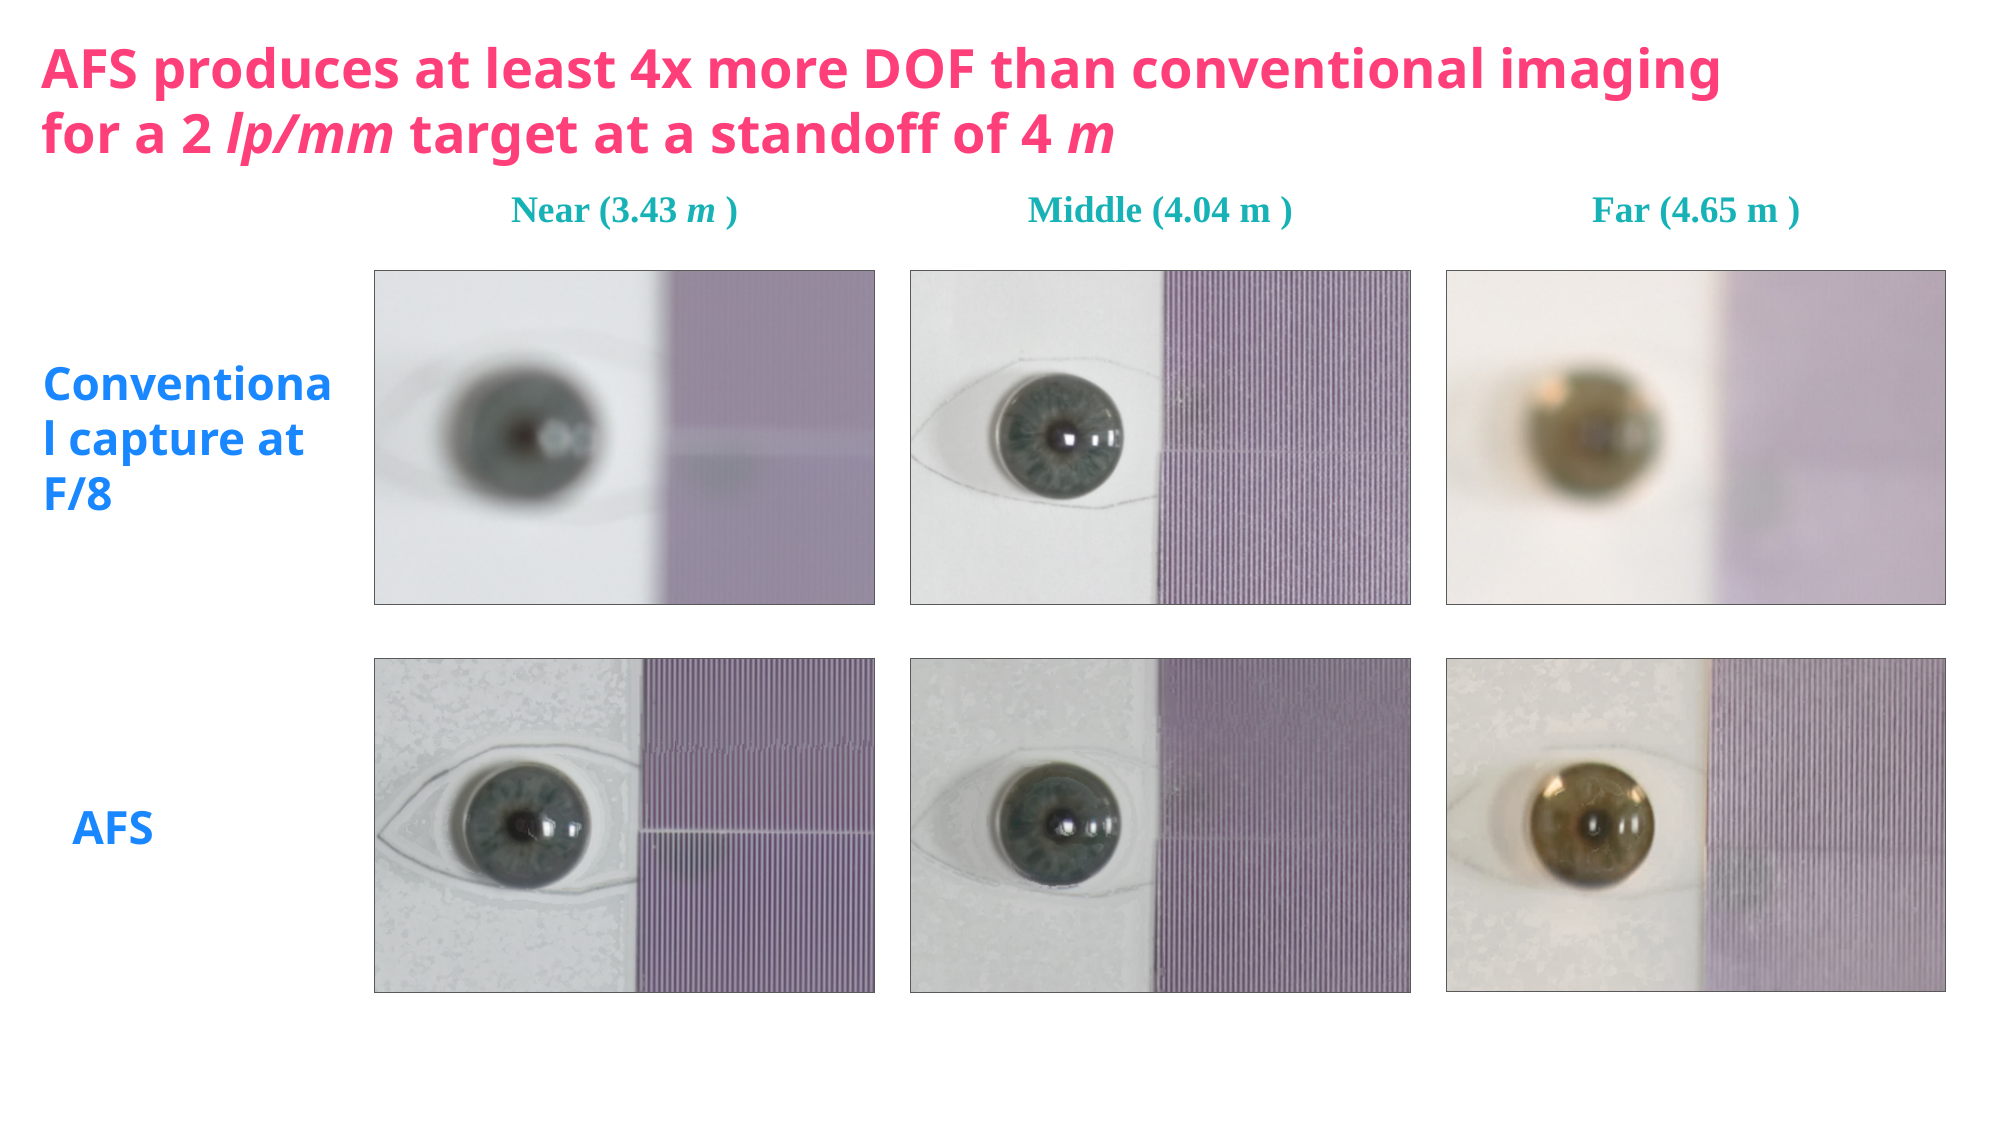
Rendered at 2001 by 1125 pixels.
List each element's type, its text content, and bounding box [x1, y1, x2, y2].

text_box Far (4.65 m ) [1577, 177, 1816, 238]
text_box AFS produces at least 4x more DOF than conventional imaging for a 2 lp/mm target at a standoff of 4 m [26, 27, 1933, 173]
text_box Near (3.43 m ) [496, 177, 753, 238]
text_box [57, 658, 1946, 993]
text_box Middle (4.04 m ) [1013, 177, 1309, 238]
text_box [27, 270, 1946, 605]
